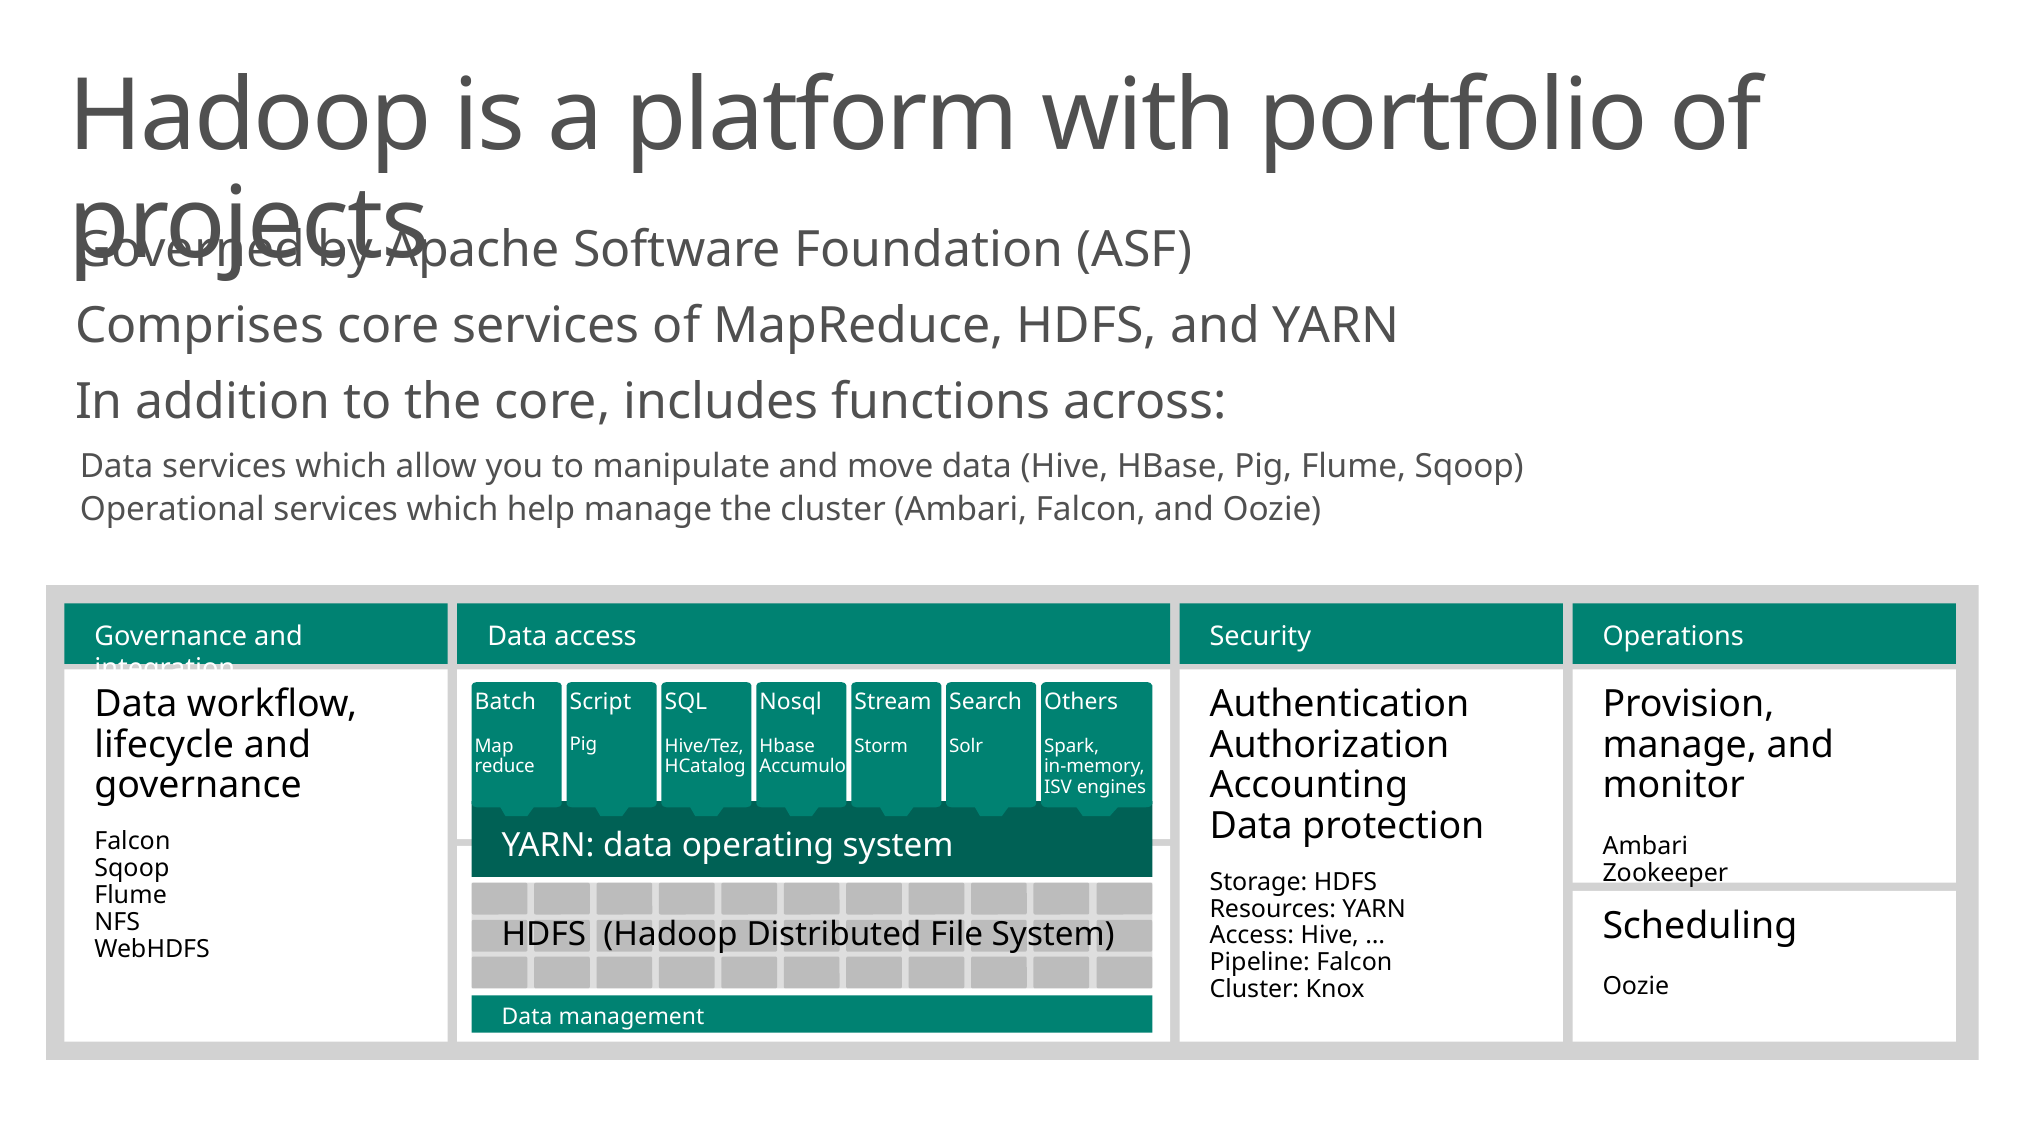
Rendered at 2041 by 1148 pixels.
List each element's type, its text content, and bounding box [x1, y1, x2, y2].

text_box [456, 603, 1171, 1042]
text_box [45, 584, 1980, 1061]
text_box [1179, 603, 1564, 1042]
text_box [64, 603, 448, 1042]
title Hadoop is a platform with portfolio of projects [45, 48, 1996, 198]
list Governed by Apache Software Foundation (ASF) Comprises core services of MapReduce, HDFS, and YARN In addition to the core, includes functions across: Data services which allow you to manipulate and move data (Hive, HBase, Pig, Flume, Sqoop) Operational services which help manage the cluster (Ambari, Falcon, and Oozie) [45, 198, 1996, 537]
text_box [1572, 603, 1957, 1042]
